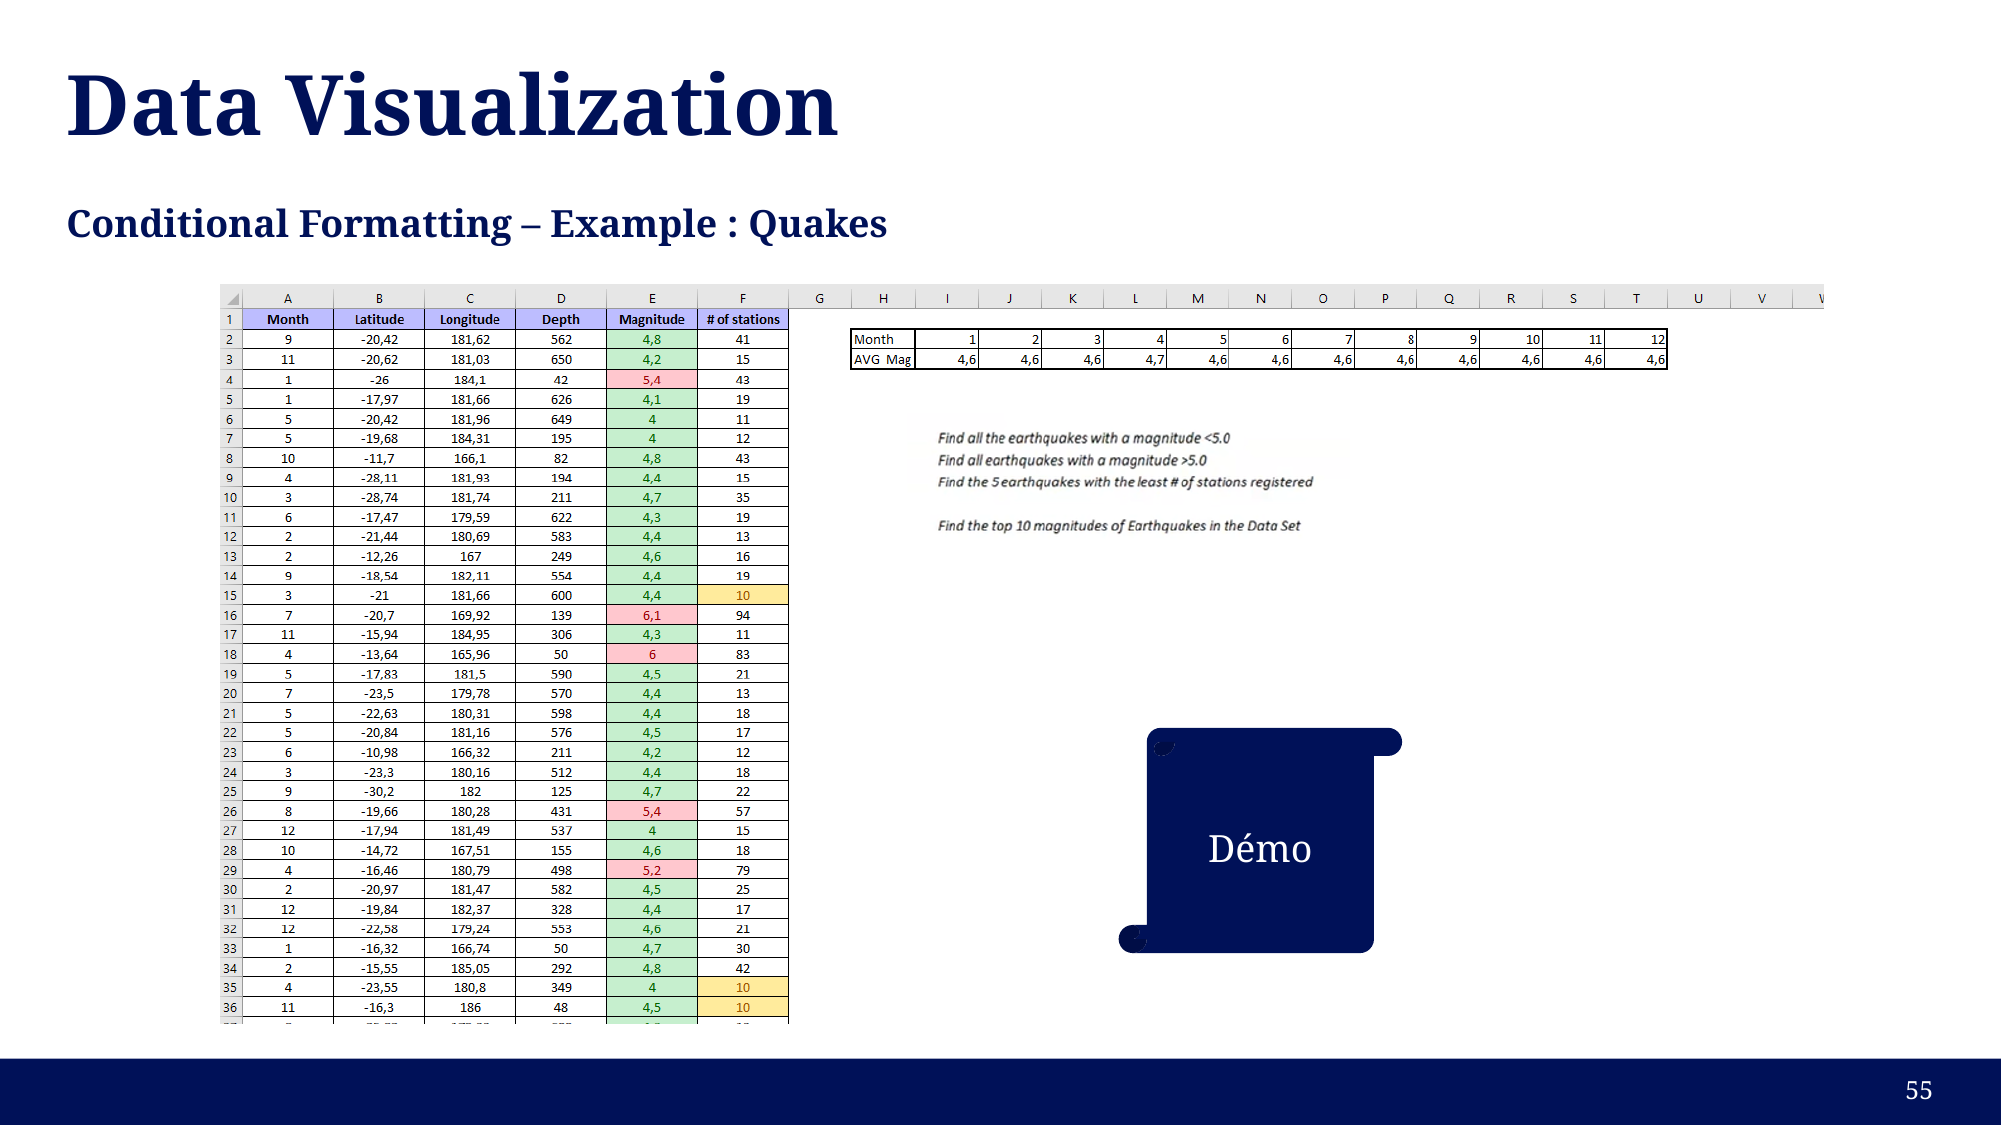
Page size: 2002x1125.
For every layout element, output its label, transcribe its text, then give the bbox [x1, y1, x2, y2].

list Conditional Formatting – Example : Quakes [66, 205, 1935, 993]
slide_number 55 [1498, 1061, 1949, 1122]
title Data Visualization [66, 66, 1935, 138]
picture [220, 284, 1825, 1024]
